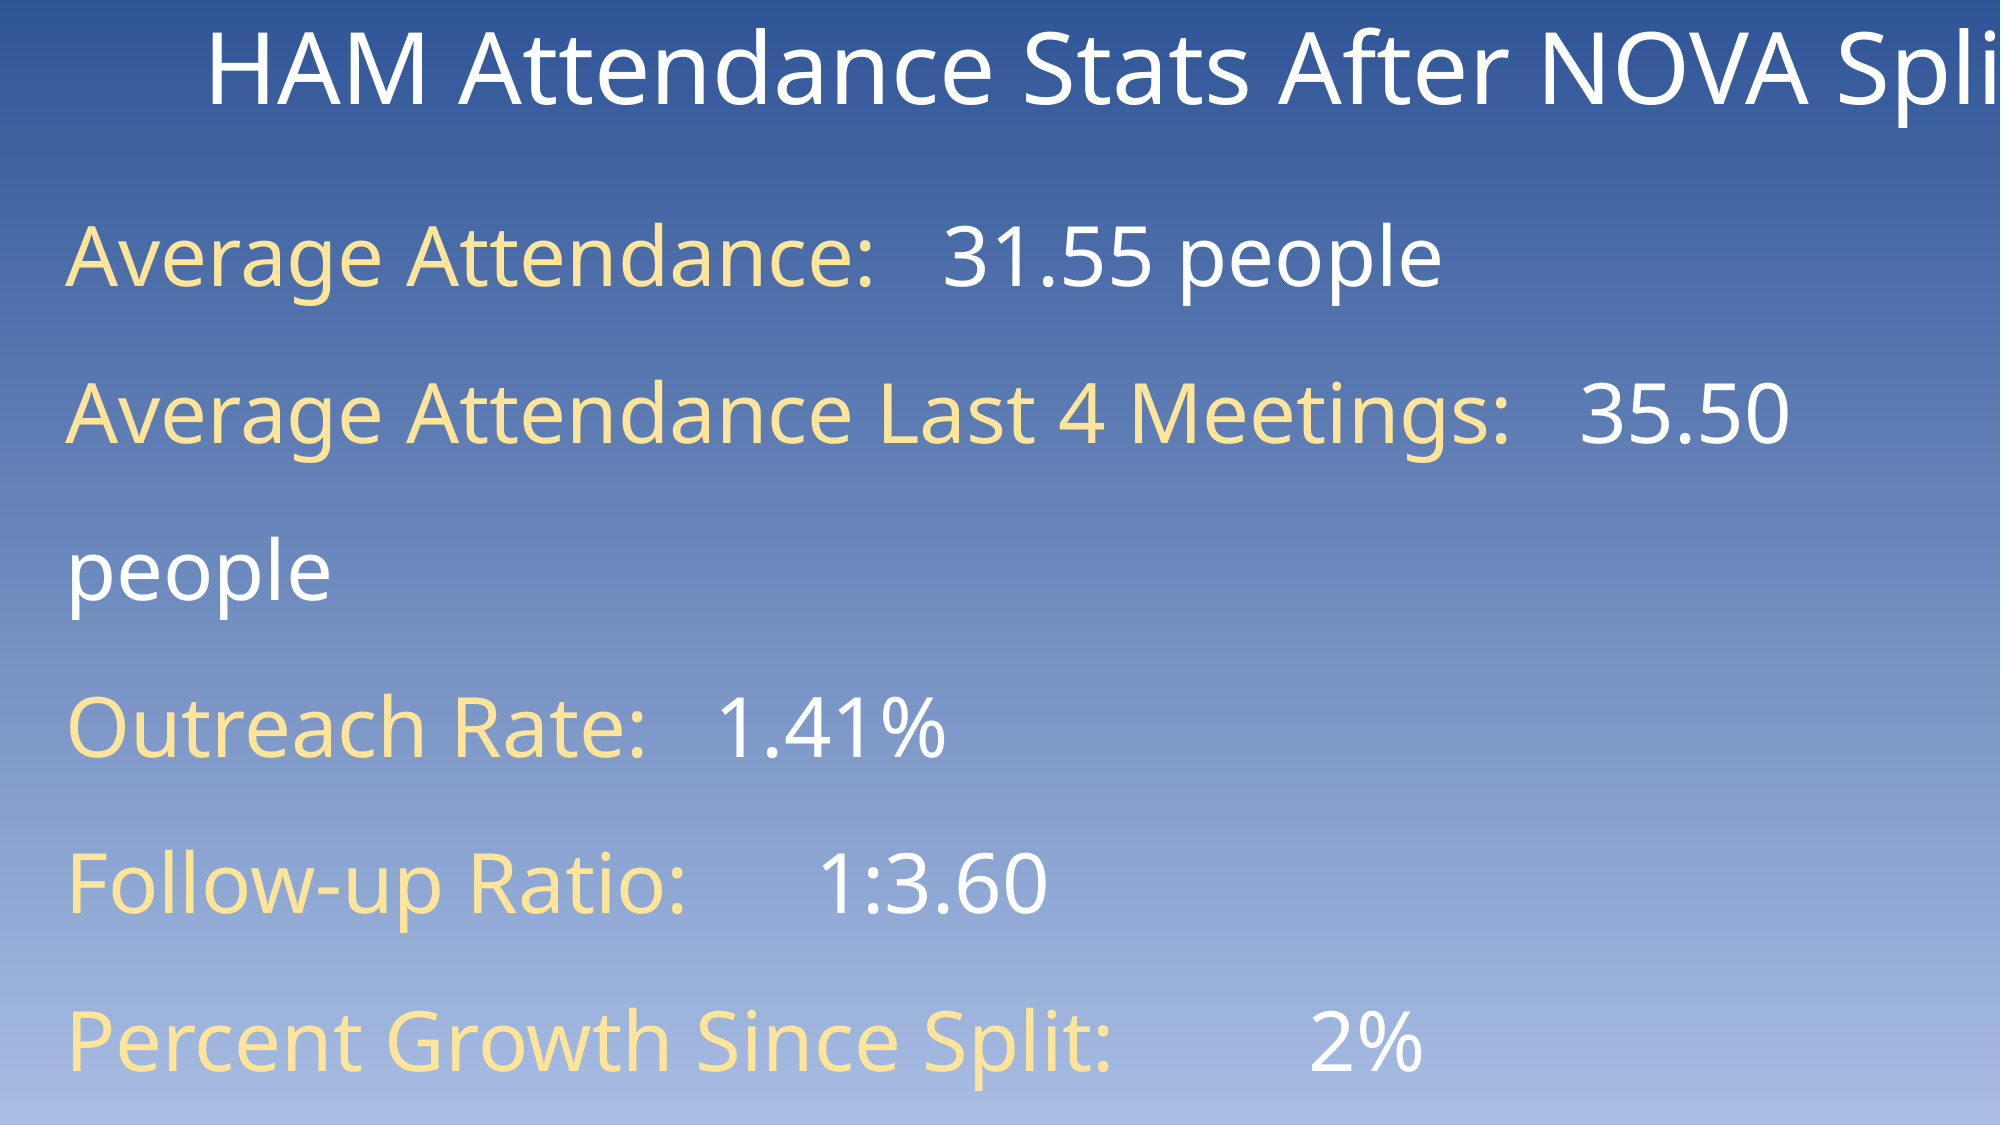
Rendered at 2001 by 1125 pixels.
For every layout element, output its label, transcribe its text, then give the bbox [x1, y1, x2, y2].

text_box HAM Attendance Stats After NOVA Split [188, 0, 2000, 179]
text_box Average Attendance: 31.55 people Average Attendance Last 4 Meetings: 35.50 people Outreach Rate: 1.41% Follow-up Ratio: 1:3.60 Percent Growth Since Split: 2% Last 6 Month Growth: 24.56% [50, 138, 1983, 933]
